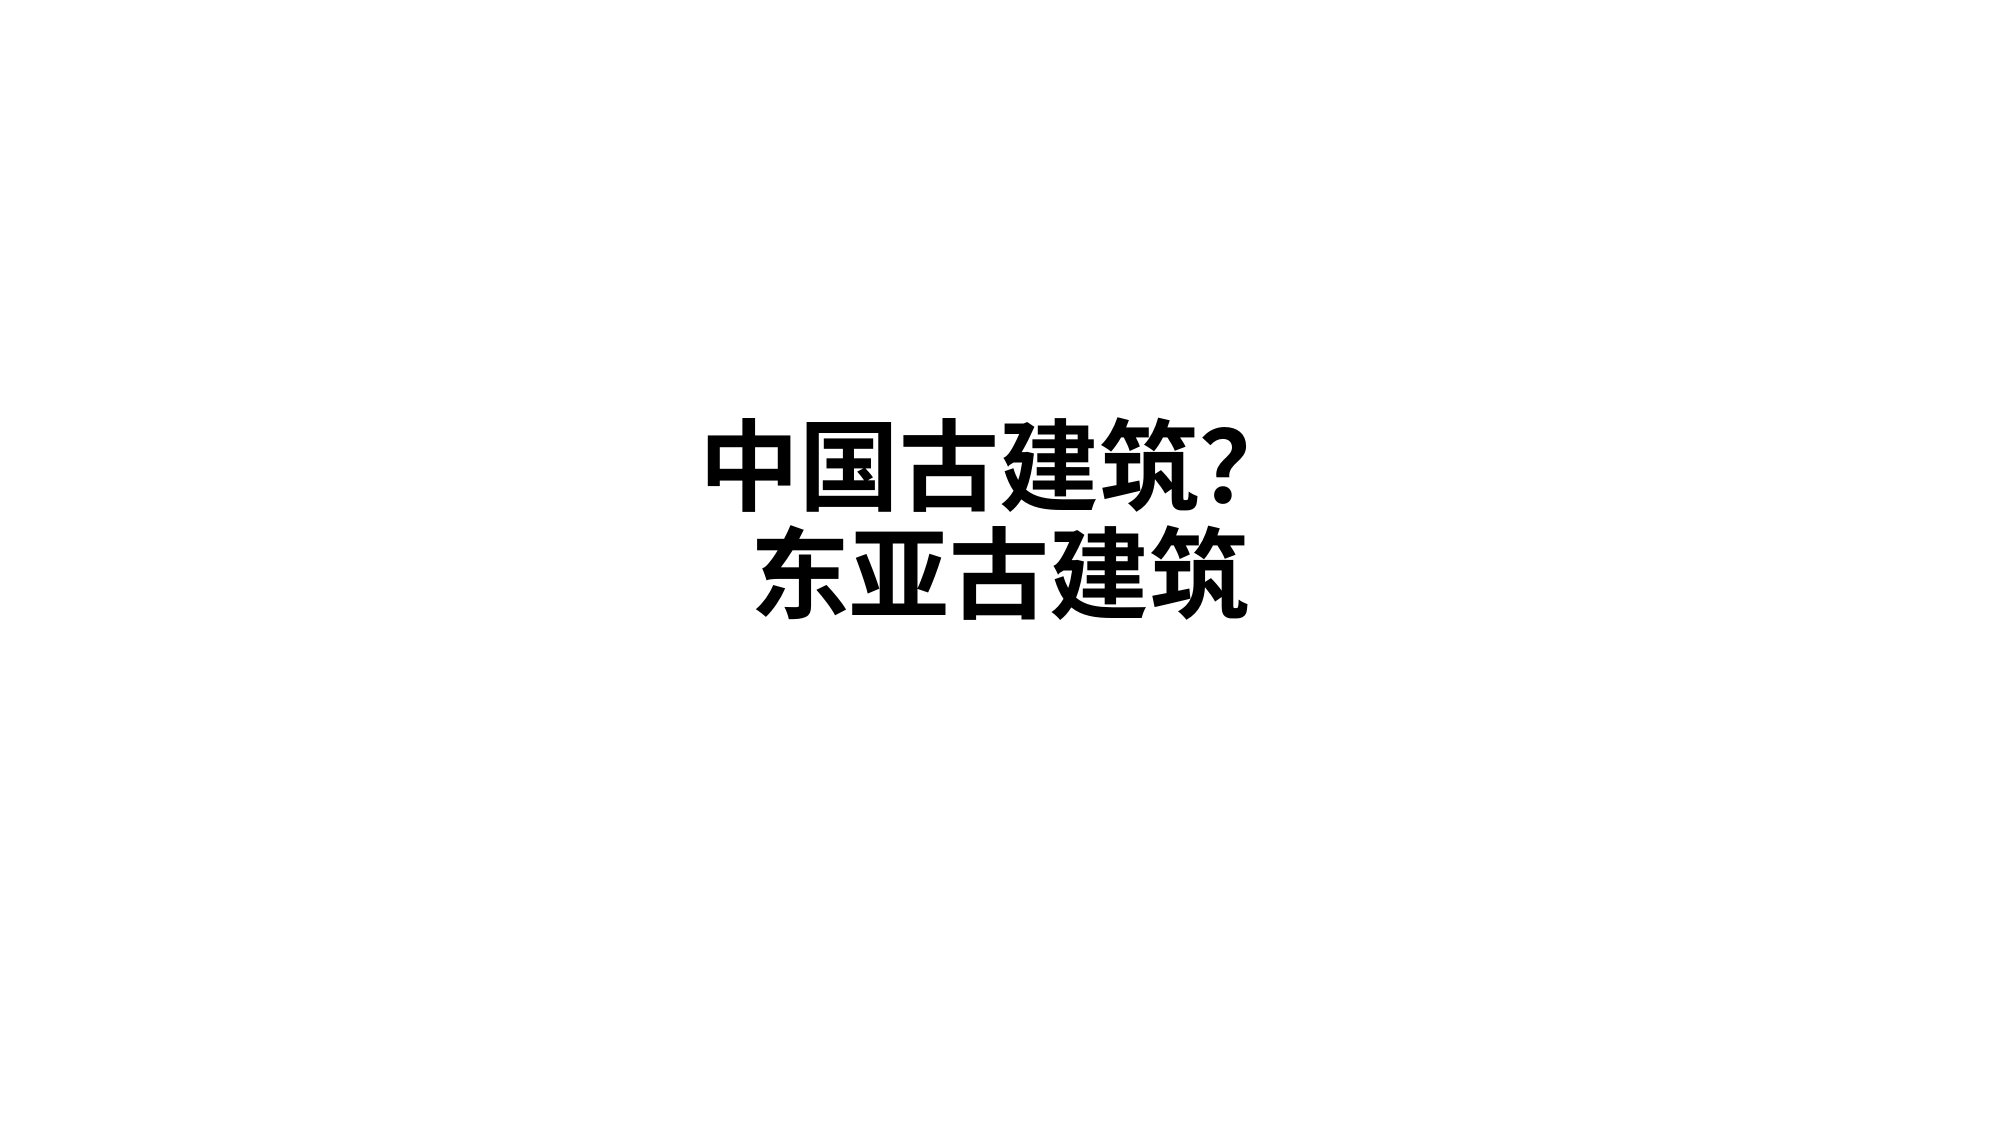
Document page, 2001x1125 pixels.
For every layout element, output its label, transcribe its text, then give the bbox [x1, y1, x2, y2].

title 中国古建筑？ 东亚古建筑 [137, 295, 1863, 755]
